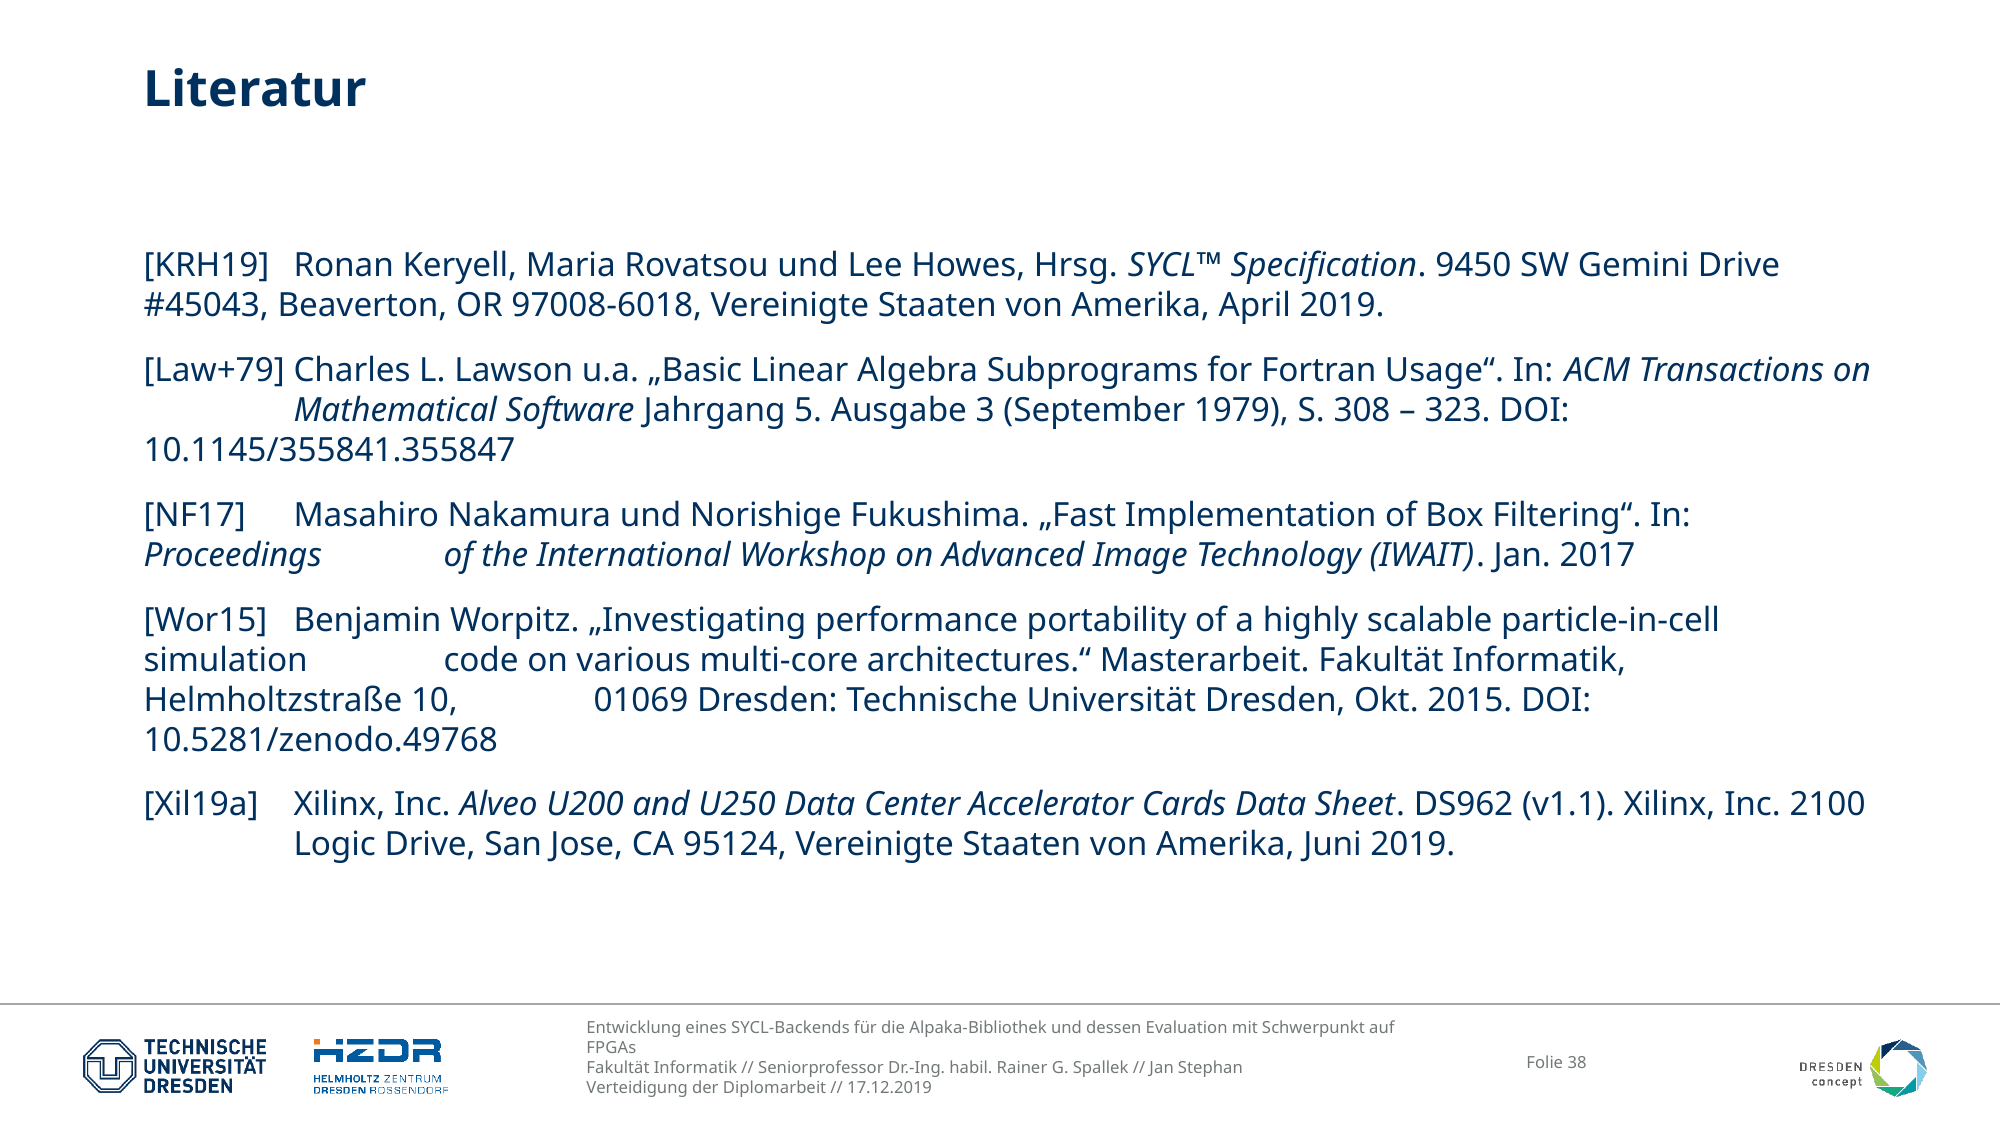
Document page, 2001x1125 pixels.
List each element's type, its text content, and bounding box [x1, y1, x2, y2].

title Literatur [143, 56, 1880, 169]
picture [83, 1039, 266, 1093]
picture [302, 1027, 459, 1105]
list [KRH19] Ronan Keryell, Maria Rovatsou und Lee Howes, Hrsg. SYCL™ Specification. 9450 SW Gemini Drive #45043, Beaverton, OR 97008-6018, Vereinigte Staaten von Amerika, April 2019. [Law+79] Charles L. Lawson u.a. „Basic Linear Algebra Subprograms for Fortran Usage“. In: ACM Transactions on Mathematical Software Jahrgang 5. Ausgabe 3 (September 1979), S. 308 – 323. DOI: 10.1145/355841.355847 [NF17] Masahiro Nakamura und Norishige Fukushima. „Fast Implementation of Box Filtering“. In: Proceedings of the International Workshop on Advanced Image Technology (IWAIT). Jan. 2017 [Wor15] Benjamin Worpitz. „Investigating performance portability of a highly scalable particle-in-cell simulation code on various multi-core architectures.“ Masterarbeit. Fakultät Informatik, Helmholtzstraße 10, 01069 Dresden: Technische Universität Dresden, Okt. 2015. DOI: 10.5281/zenodo.49768 [Xil19a] Xilinx, Inc. Alveo U200 and U250 Data Center Accelerator Cards Data Sheet. DS962 (v1.1). Xilinx, Inc. 2100 Logic Drive, San Jose, CA 95124, Vereinigte Staaten von Amerika, Juni 2019. [143, 243, 1880, 957]
picture [1800, 1039, 1927, 1097]
